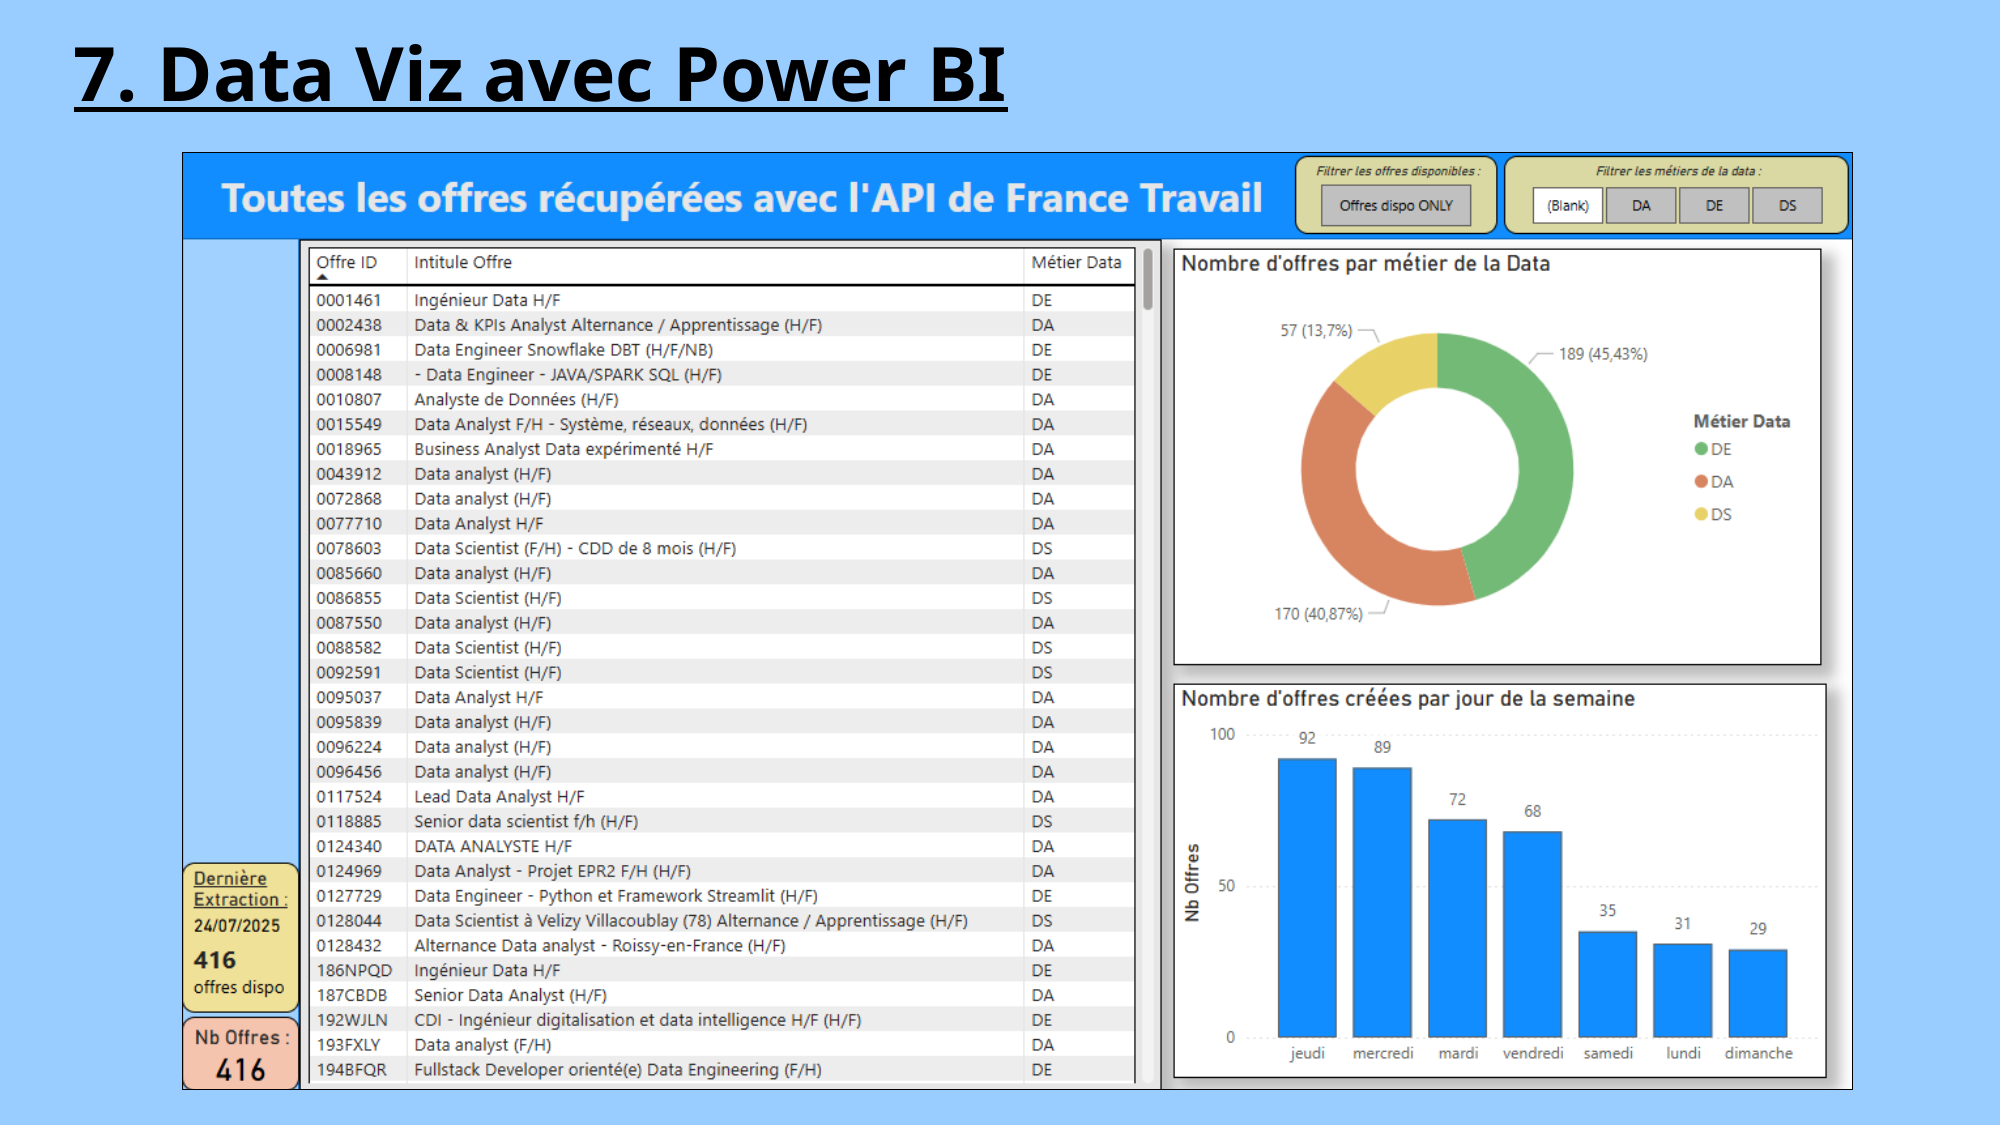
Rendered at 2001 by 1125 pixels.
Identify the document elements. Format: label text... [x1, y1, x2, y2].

text_box 7. Data Viz avec Power BI [59, 19, 1907, 135]
picture [182, 152, 1853, 1090]
